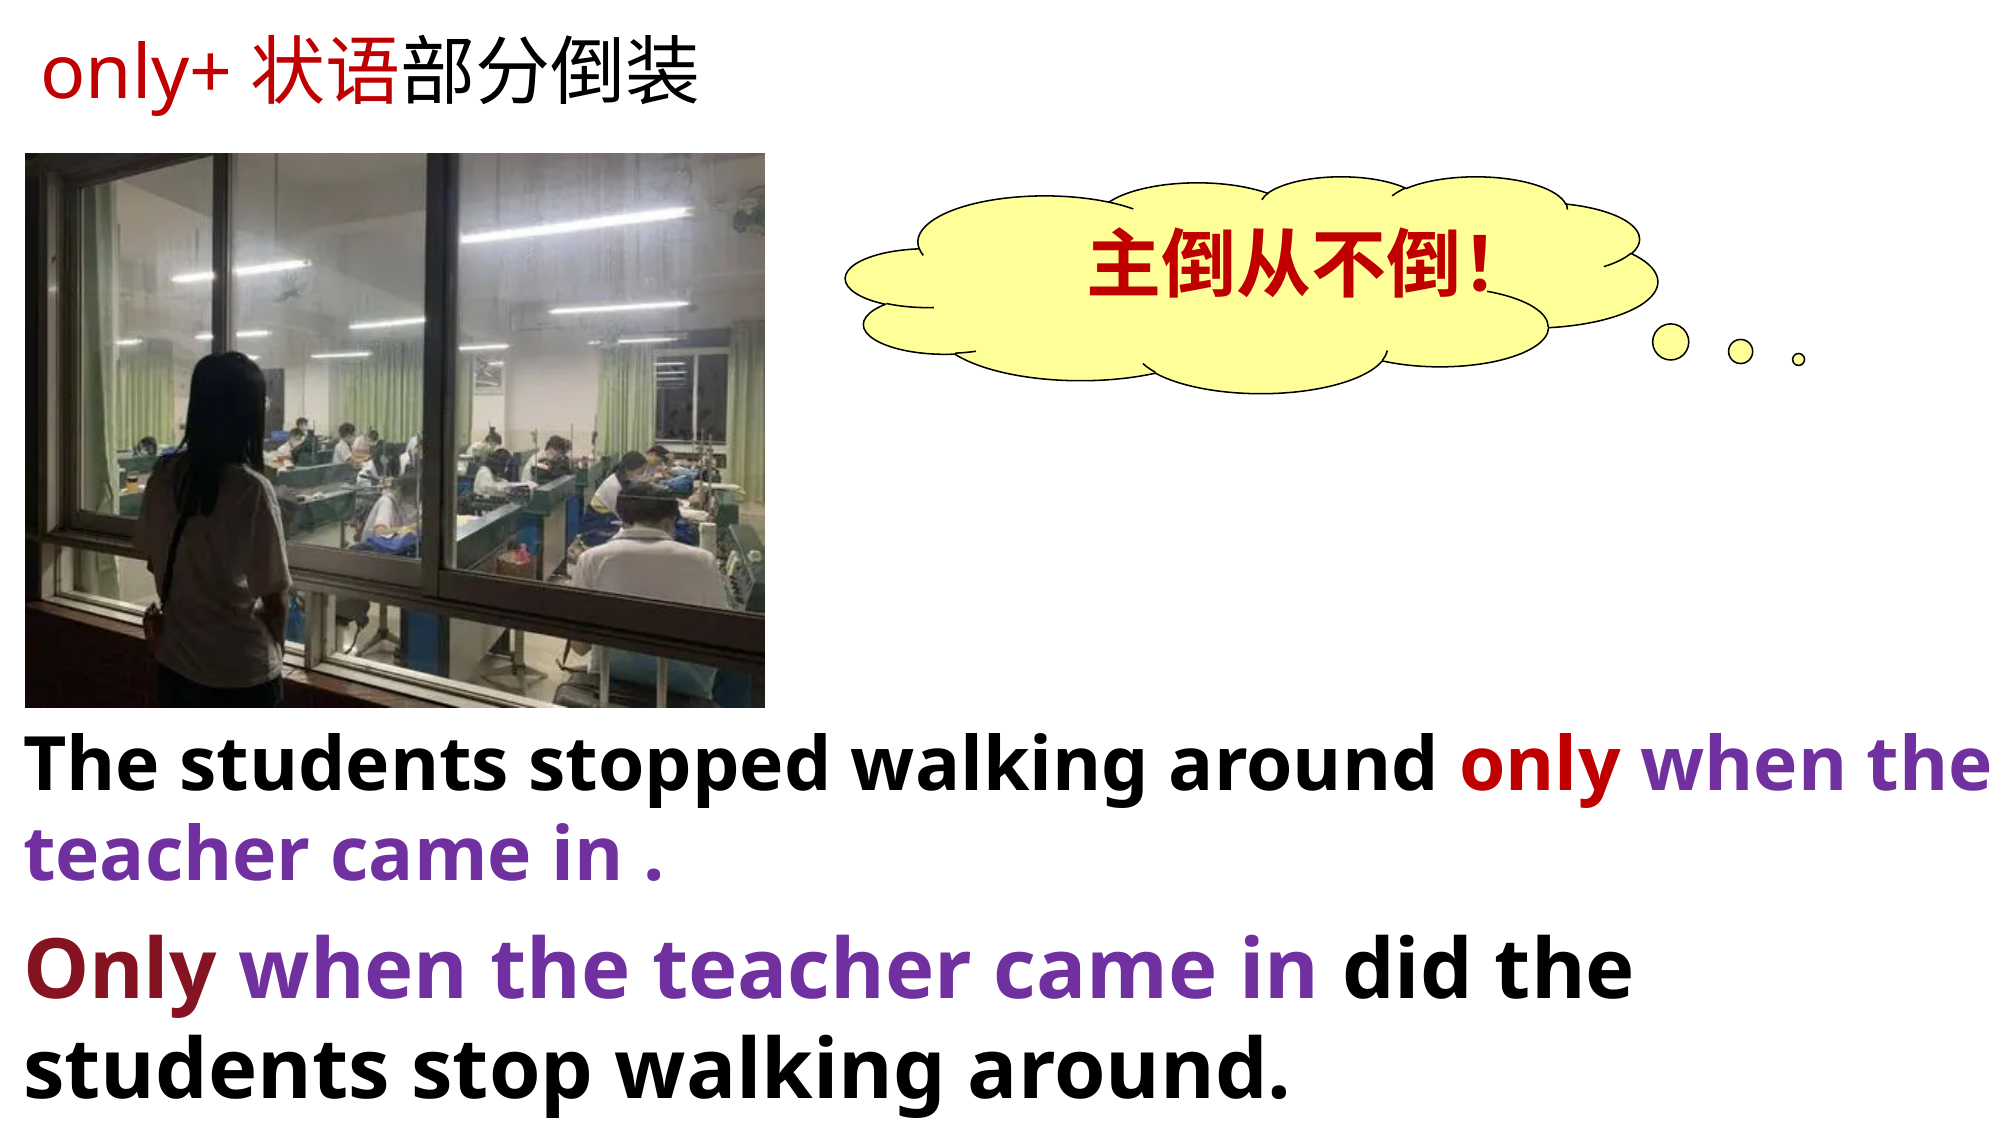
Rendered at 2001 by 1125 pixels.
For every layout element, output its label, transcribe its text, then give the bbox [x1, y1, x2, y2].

text_box 主倒从不倒！ [845, 176, 1658, 394]
text_box 主倒从不倒！ [1792, 353, 1805, 366]
text_box 主倒从不倒！ [1728, 339, 1753, 364]
text_box 主倒从不倒！ [1652, 323, 1689, 361]
text_box The students stopped walking around only when the teacher came in . [8, 707, 2000, 896]
text_box Only when the teacher came in did the students stop walking around. [8, 908, 1957, 1123]
picture [25, 153, 766, 709]
text_box only+状语部分倒装 [25, 16, 1975, 121]
